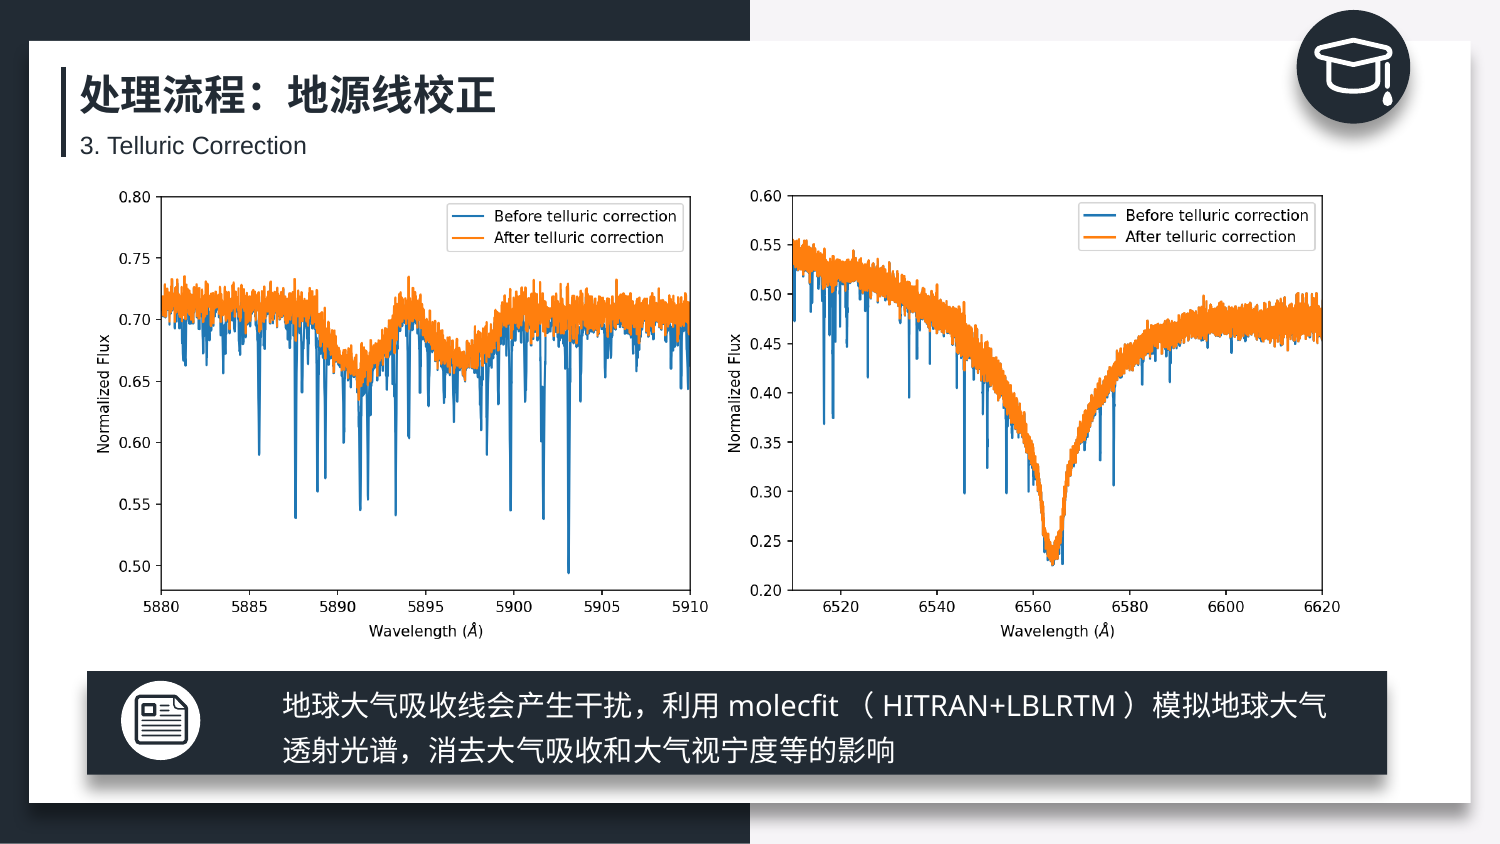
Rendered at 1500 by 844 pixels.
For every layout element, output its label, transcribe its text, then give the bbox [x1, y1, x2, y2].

text_box [86, 670, 1388, 776]
text_box 地球大气吸收线会产生干扰，利用molecfit（HITRAN+LBLRTM）模拟地球大气透射光谱，消去大气吸收和大气视宁度等的影响 [267, 669, 1357, 775]
text_box 处理流程：地源线校正 [64, 61, 512, 127]
picture [87, 179, 1351, 652]
text_box [120, 679, 202, 762]
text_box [134, 694, 189, 745]
text_box 3. Telluric Correction [65, 121, 323, 167]
